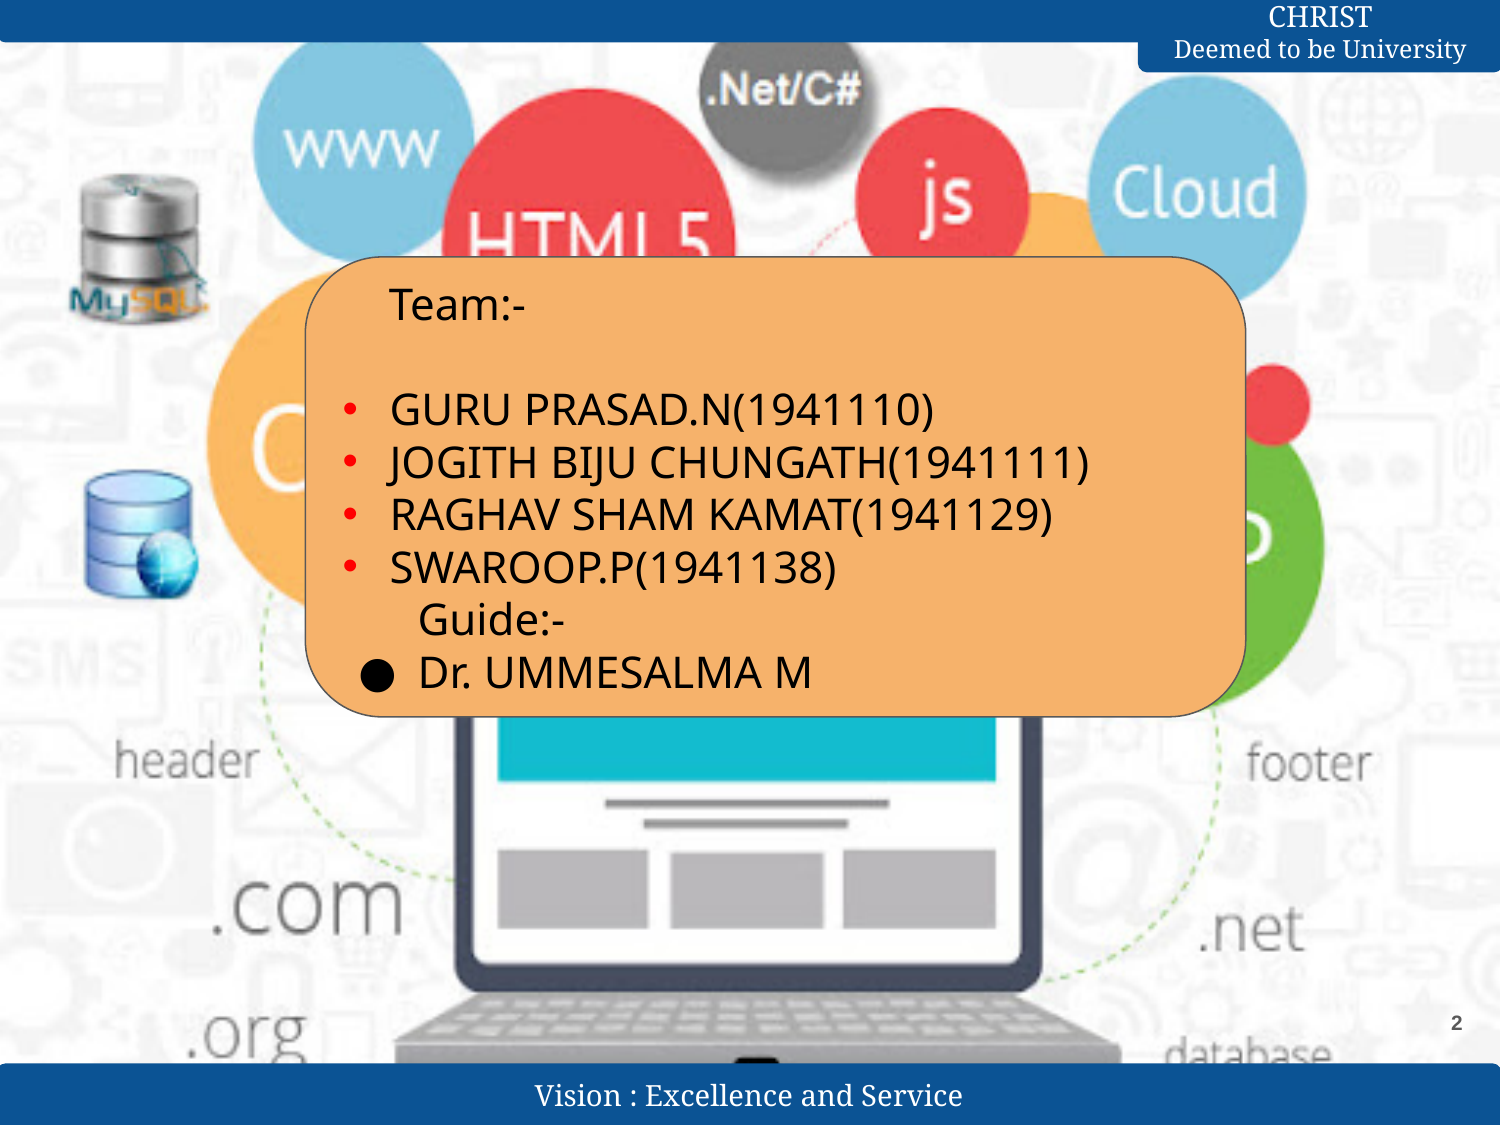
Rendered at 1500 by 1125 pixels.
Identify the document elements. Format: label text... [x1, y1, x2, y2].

text_box [91, 274, 332, 333]
picture [0, 41, 1500, 1066]
text_box Team:- GURU PRASAD.N(1941110) JOGITH BIJU CHUNGATH(1941111) RAGHAV SHAM KAMAT(1941129) SWAROOP.P(1941138) Guide:- Dr. UMMESALMA M [305, 256, 1246, 717]
slide_number ‹#› [1387, 978, 1478, 1065]
